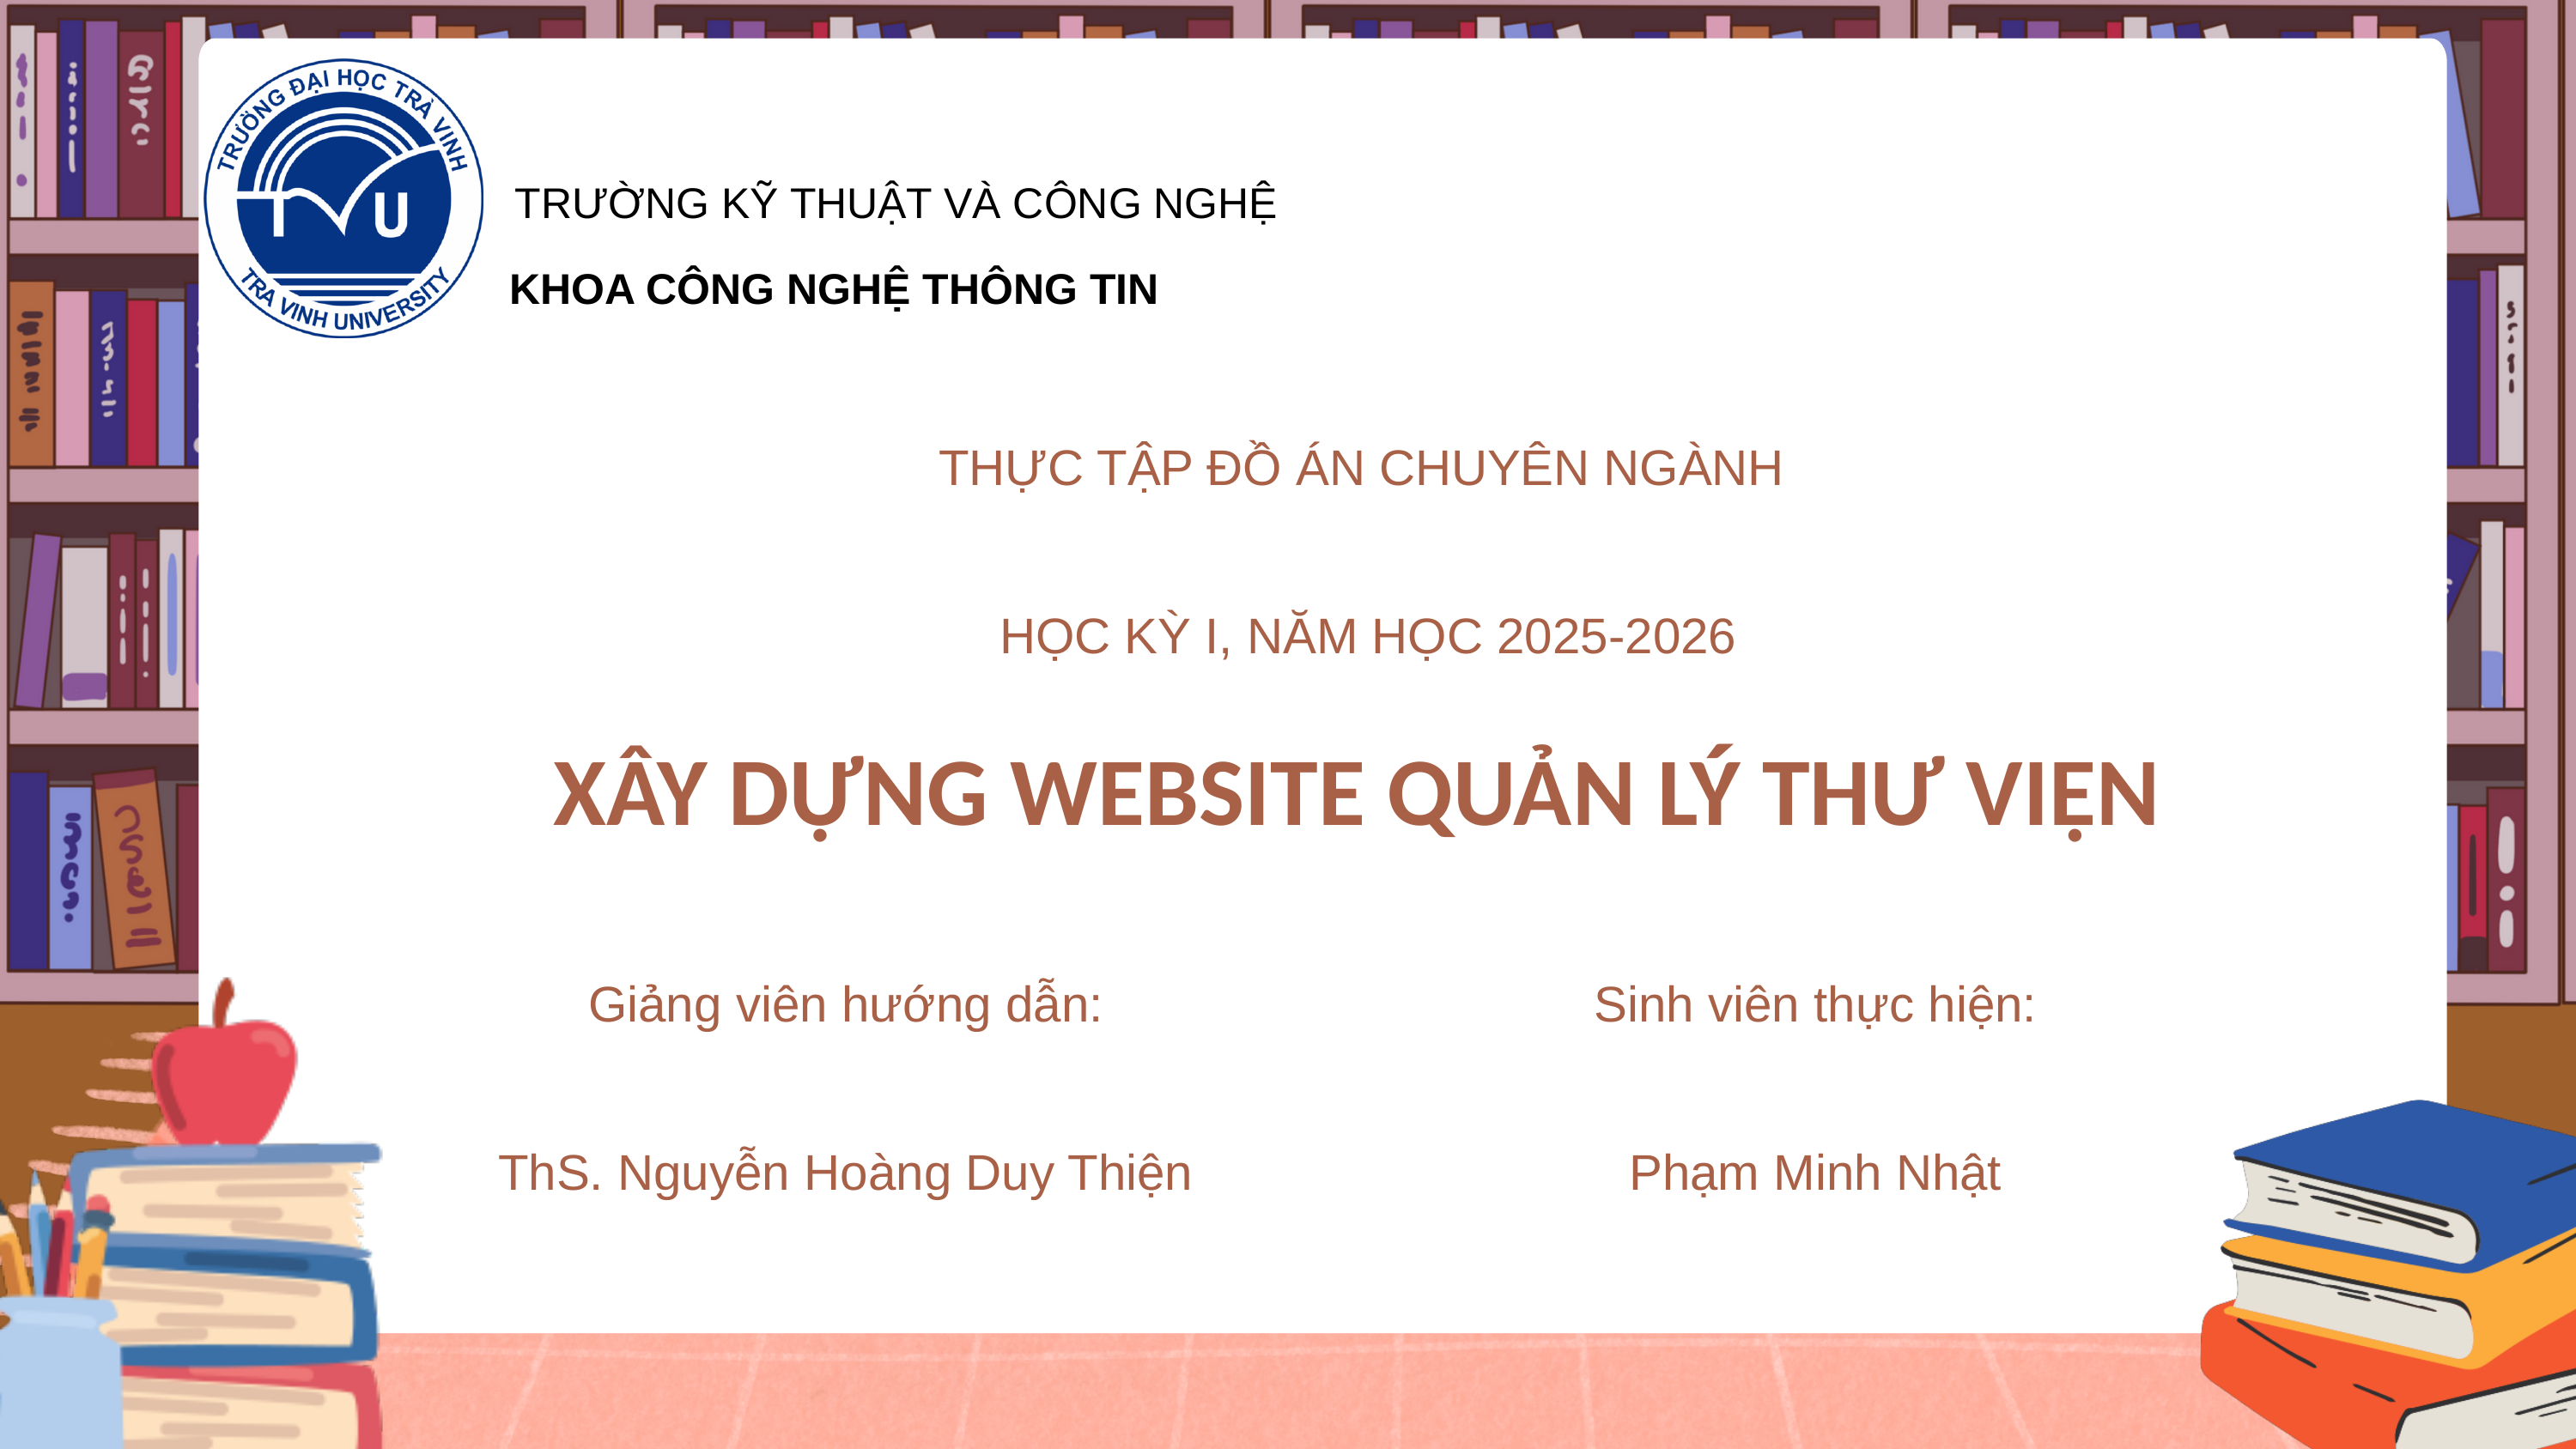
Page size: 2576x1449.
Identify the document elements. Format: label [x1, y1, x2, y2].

text_box [0, 0, 2576, 1449]
text_box [197, 38, 2447, 1334]
picture [204, 58, 483, 338]
